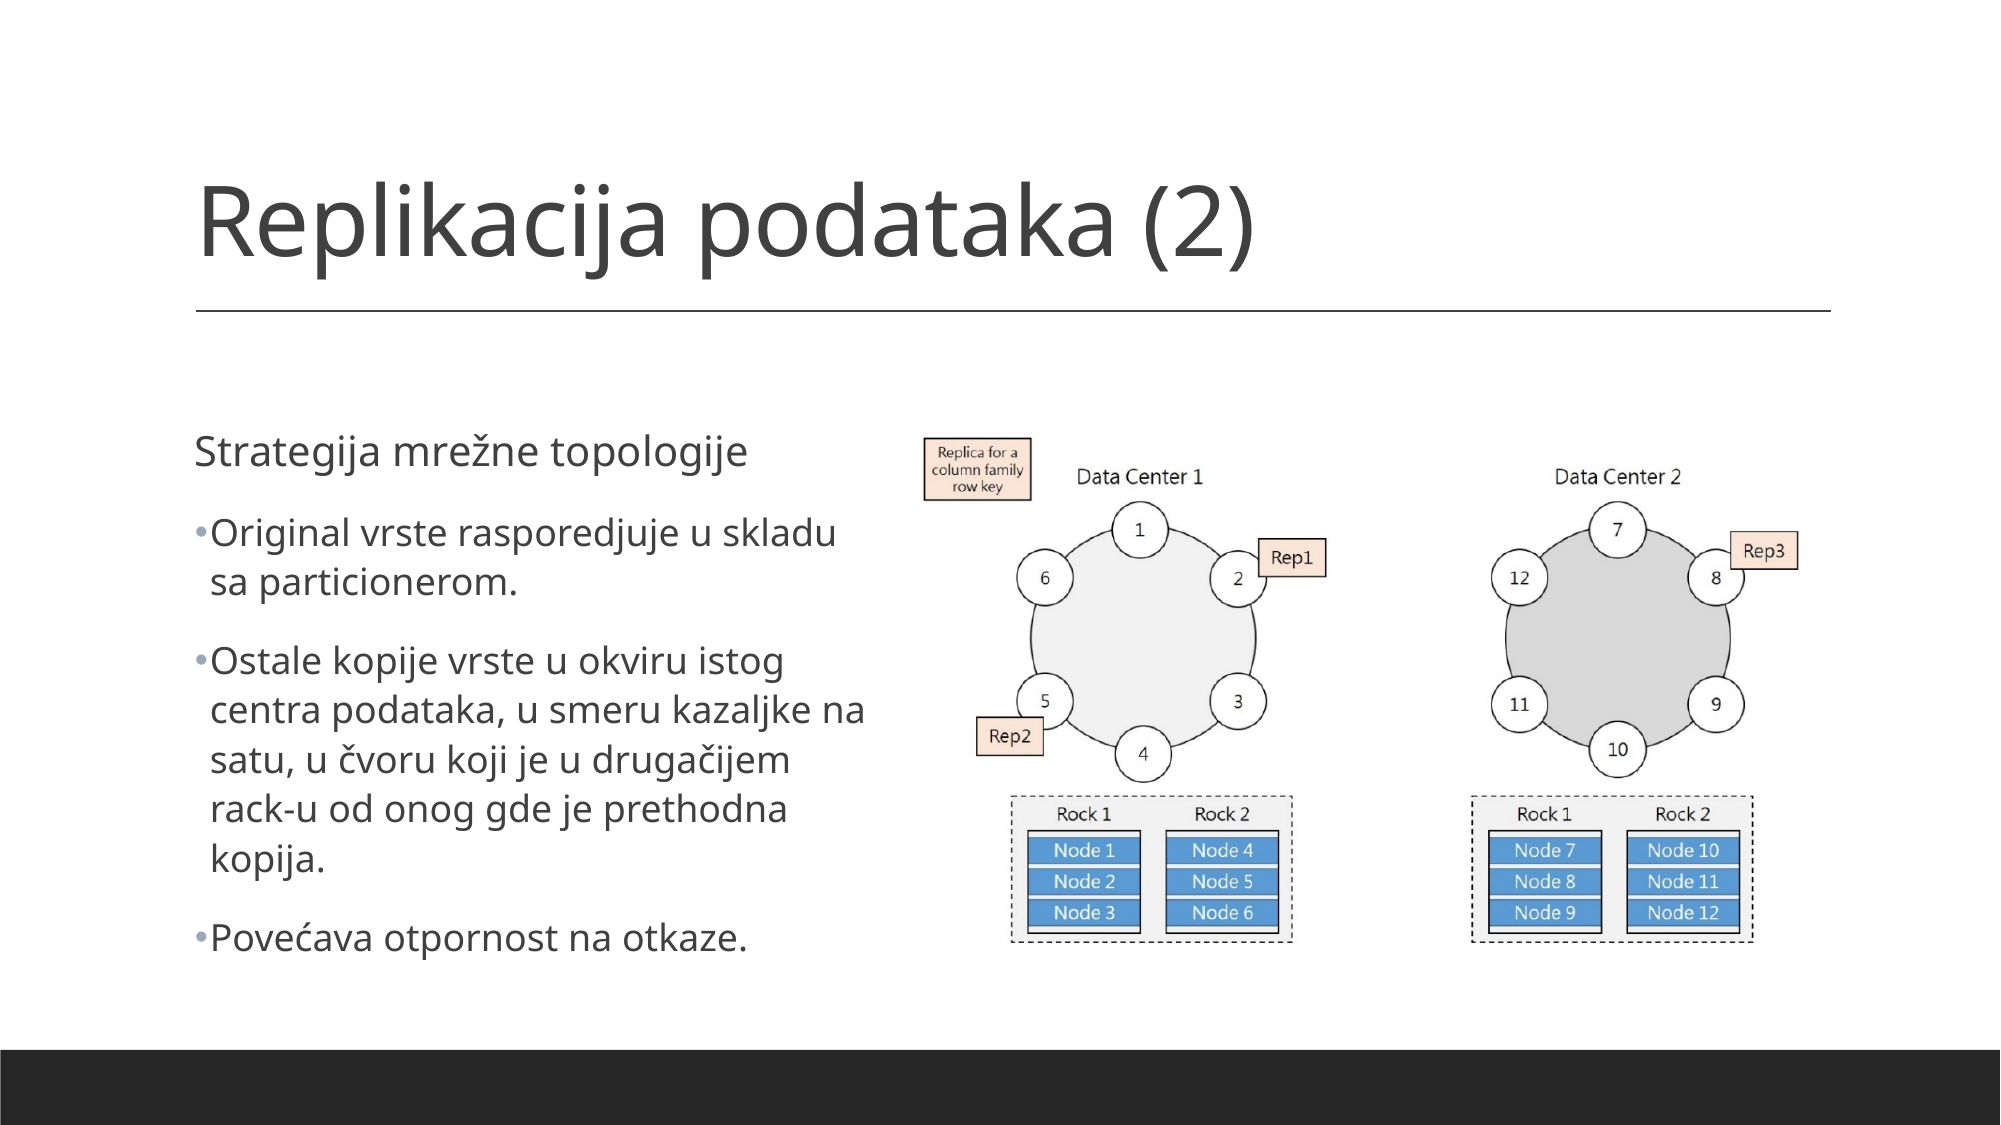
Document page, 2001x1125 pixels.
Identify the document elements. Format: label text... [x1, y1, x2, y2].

text_box Strategija mrežne topologije Original vrste rasporedjuje u skladu sa particionerom. Ostale kopije vrste u okviru istog centra podataka, u smeru kazaljke na satu, u čvoru koji je u drugačijem rack-u od onog gde je prethodna kopija. Povećava otpornost na otkaze. [179, 412, 896, 966]
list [920, 412, 1873, 944]
title Replikacija podataka (2) [180, 47, 1830, 285]
